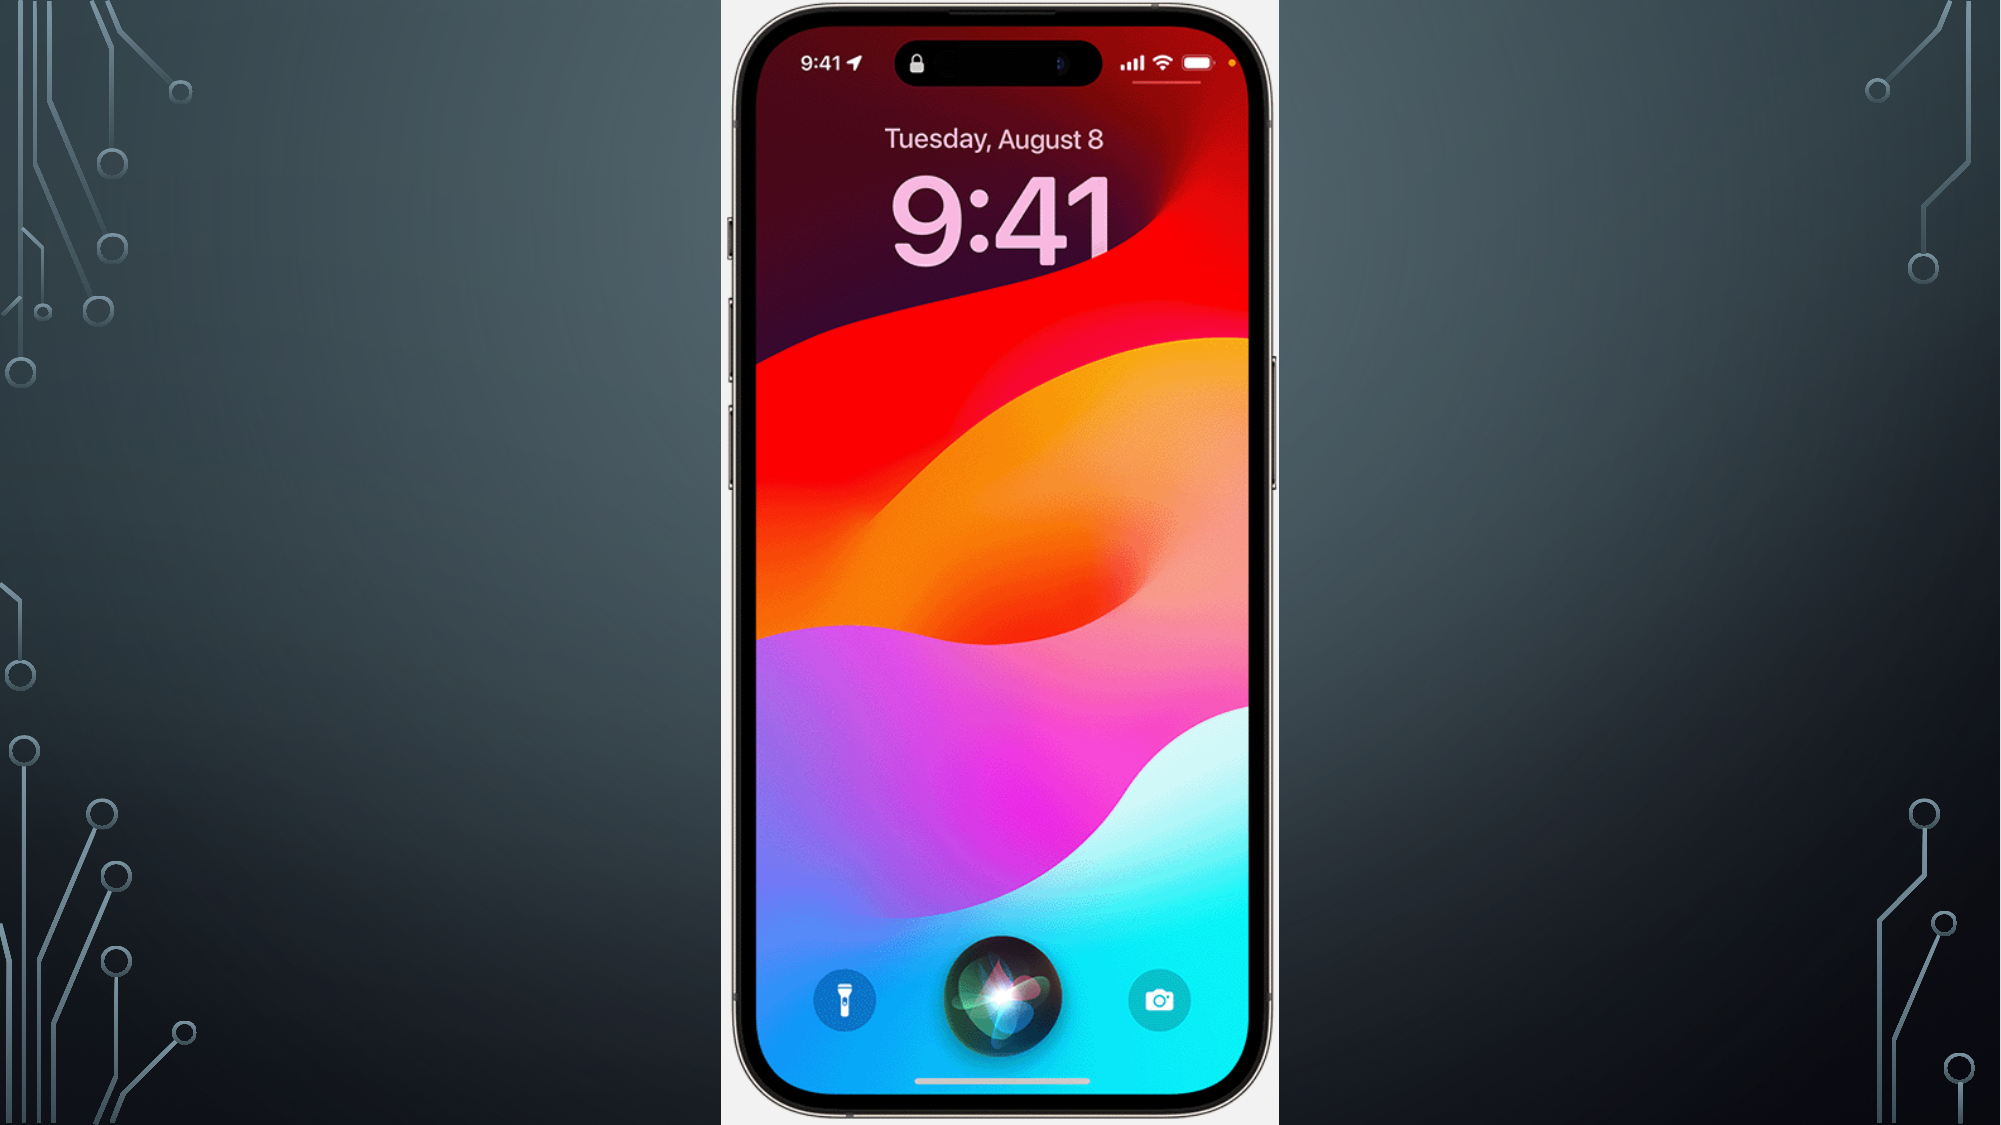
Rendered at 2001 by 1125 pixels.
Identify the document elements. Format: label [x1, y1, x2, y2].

picture [720, 0, 1279, 1125]
